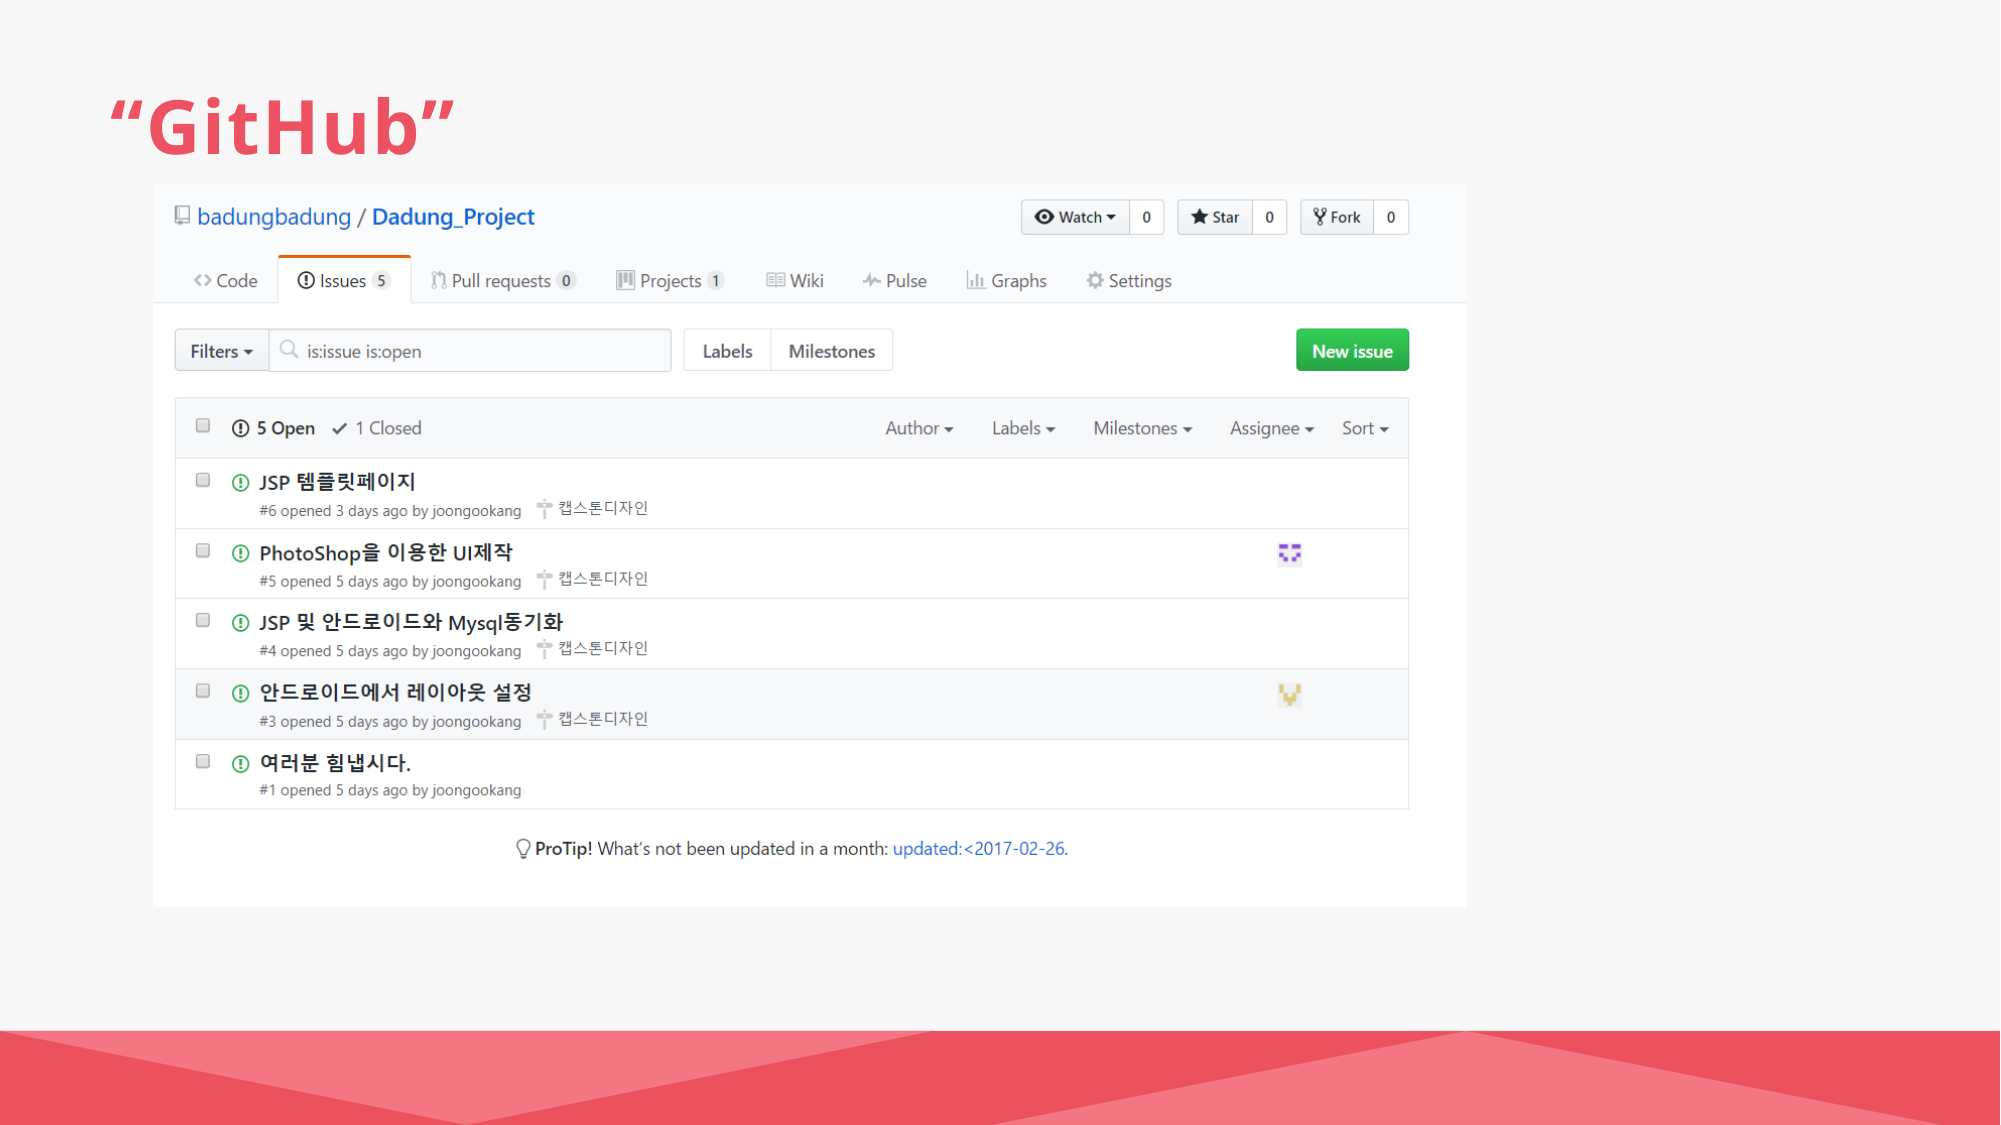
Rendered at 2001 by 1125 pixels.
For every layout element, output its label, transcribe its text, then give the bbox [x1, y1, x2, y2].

picture [153, 185, 1467, 907]
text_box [0, 1030, 2000, 1125]
text_box “GitHub” [21, 34, 514, 185]
